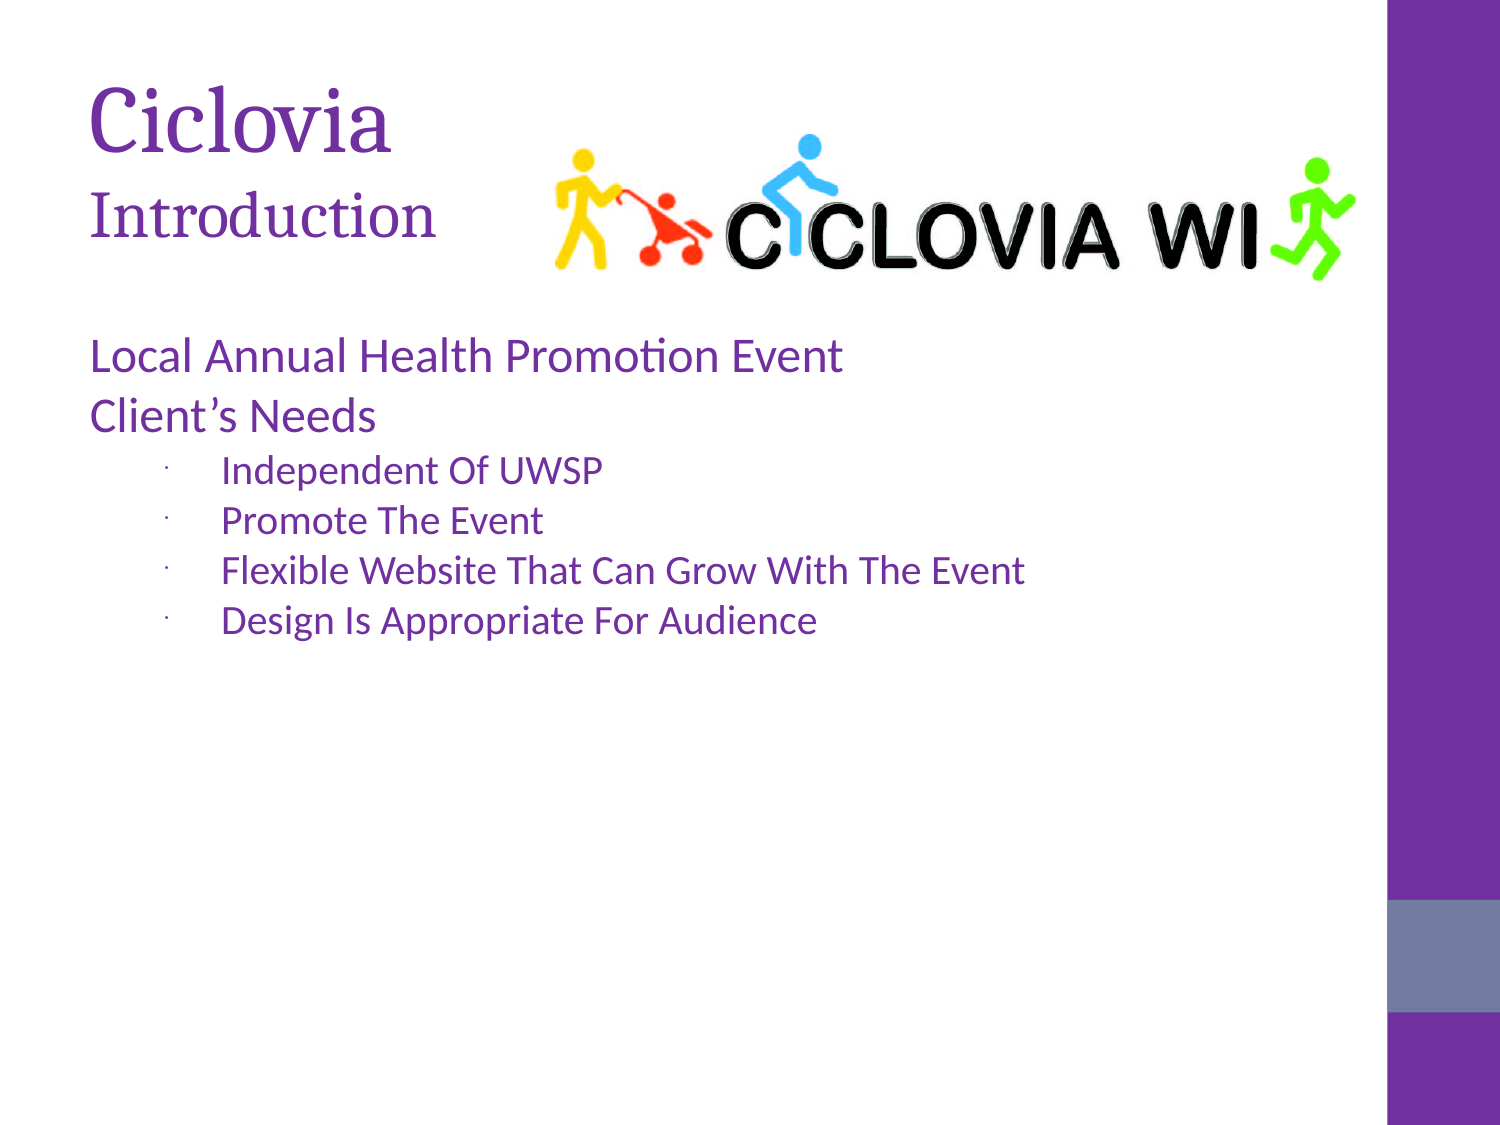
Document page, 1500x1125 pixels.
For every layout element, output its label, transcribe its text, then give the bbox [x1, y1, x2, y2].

picture [554, 134, 1356, 282]
text_box Ciclovia Introduction [74, 45, 1325, 263]
text_box Local Annual Health Promotion Event Client’s Needs Independent Of UWSP Promote The Event Flexible Website That Can Grow With The Event Design Is Appropriate For Audience [74, 315, 1325, 1035]
